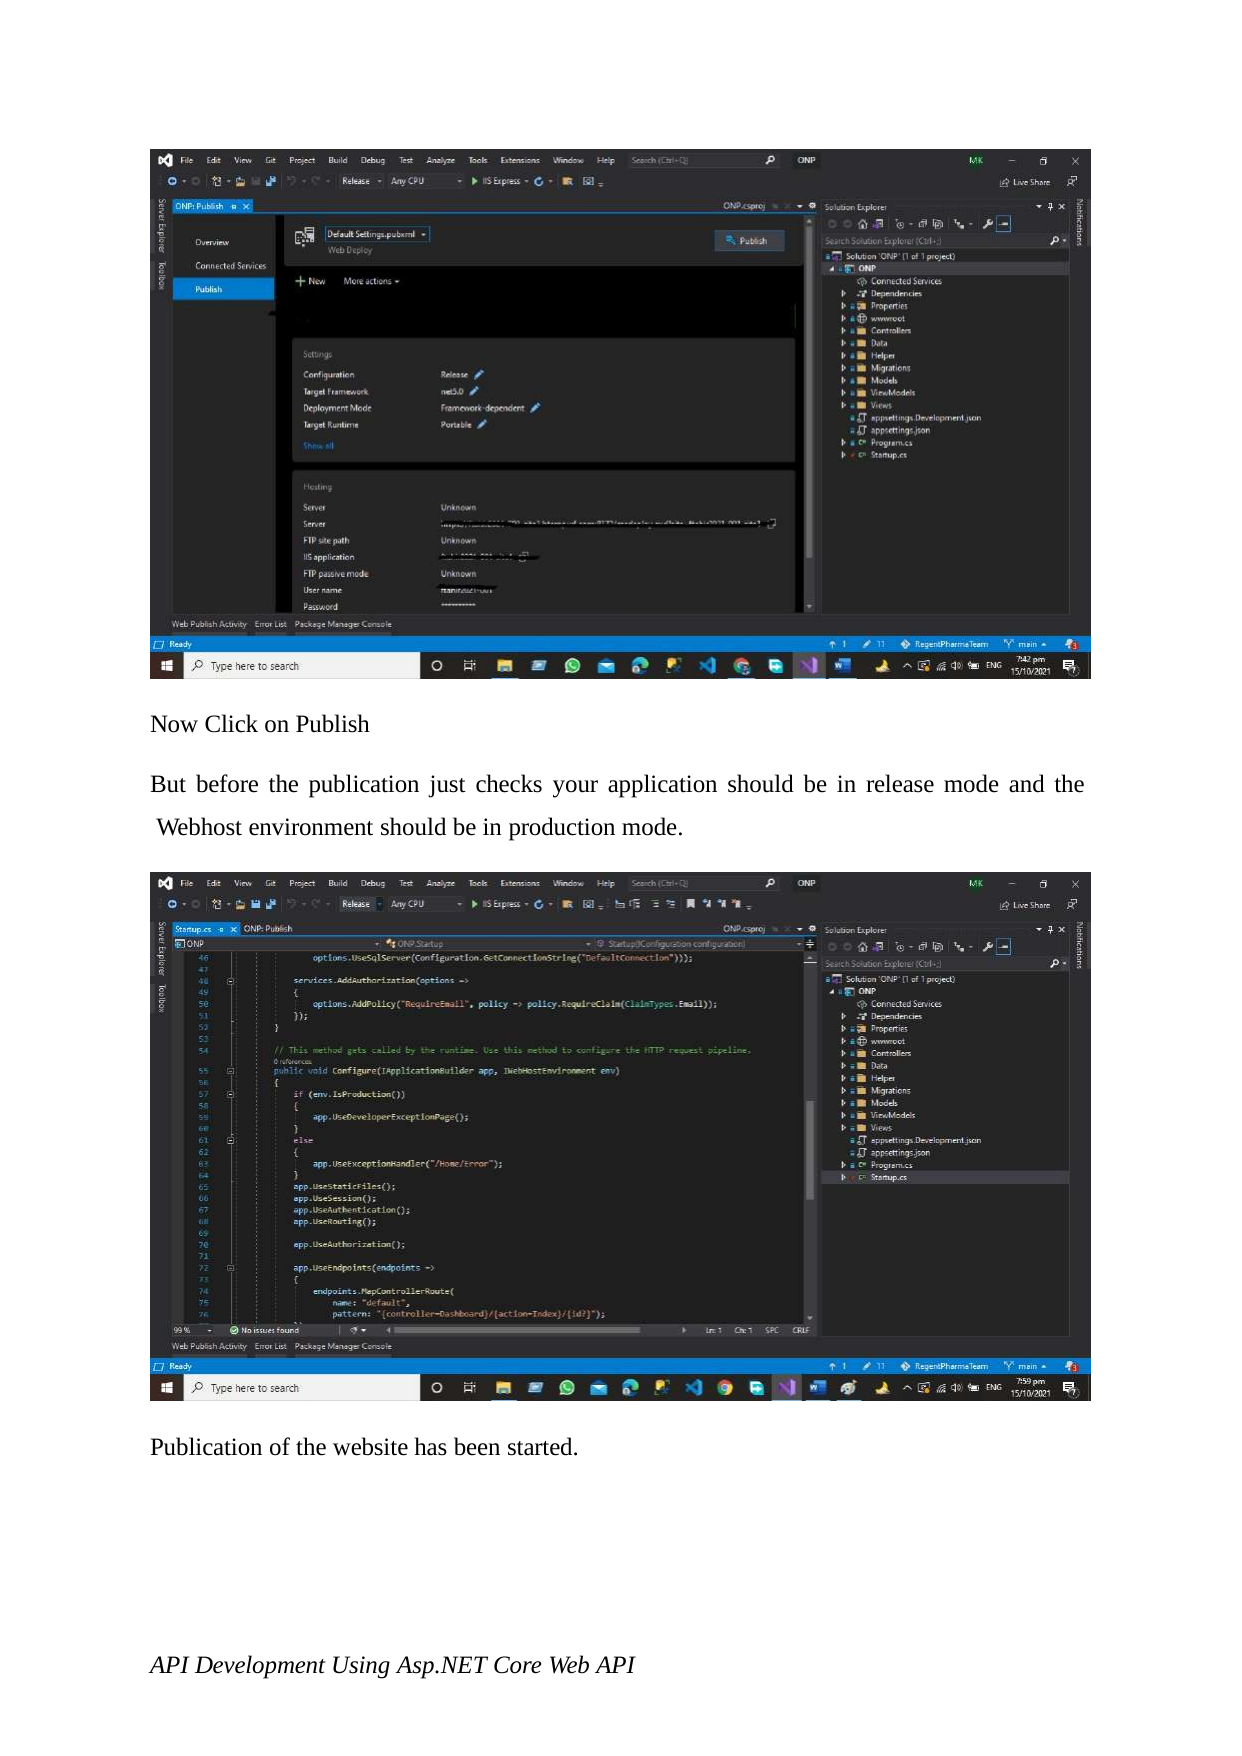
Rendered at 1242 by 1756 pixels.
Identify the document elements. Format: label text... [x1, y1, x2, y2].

footer API Development Using Asp.NET Core Web API [147, 1649, 643, 1756]
text_box Now Click on Publish But before the publication just checks your application should be in release mode and the Webhost environment should be in production mode. [147, 705, 1092, 841]
picture [149, 872, 1091, 1402]
text_box Publication of the website has been started. [147, 1428, 585, 1461]
picture [149, 149, 1091, 679]
